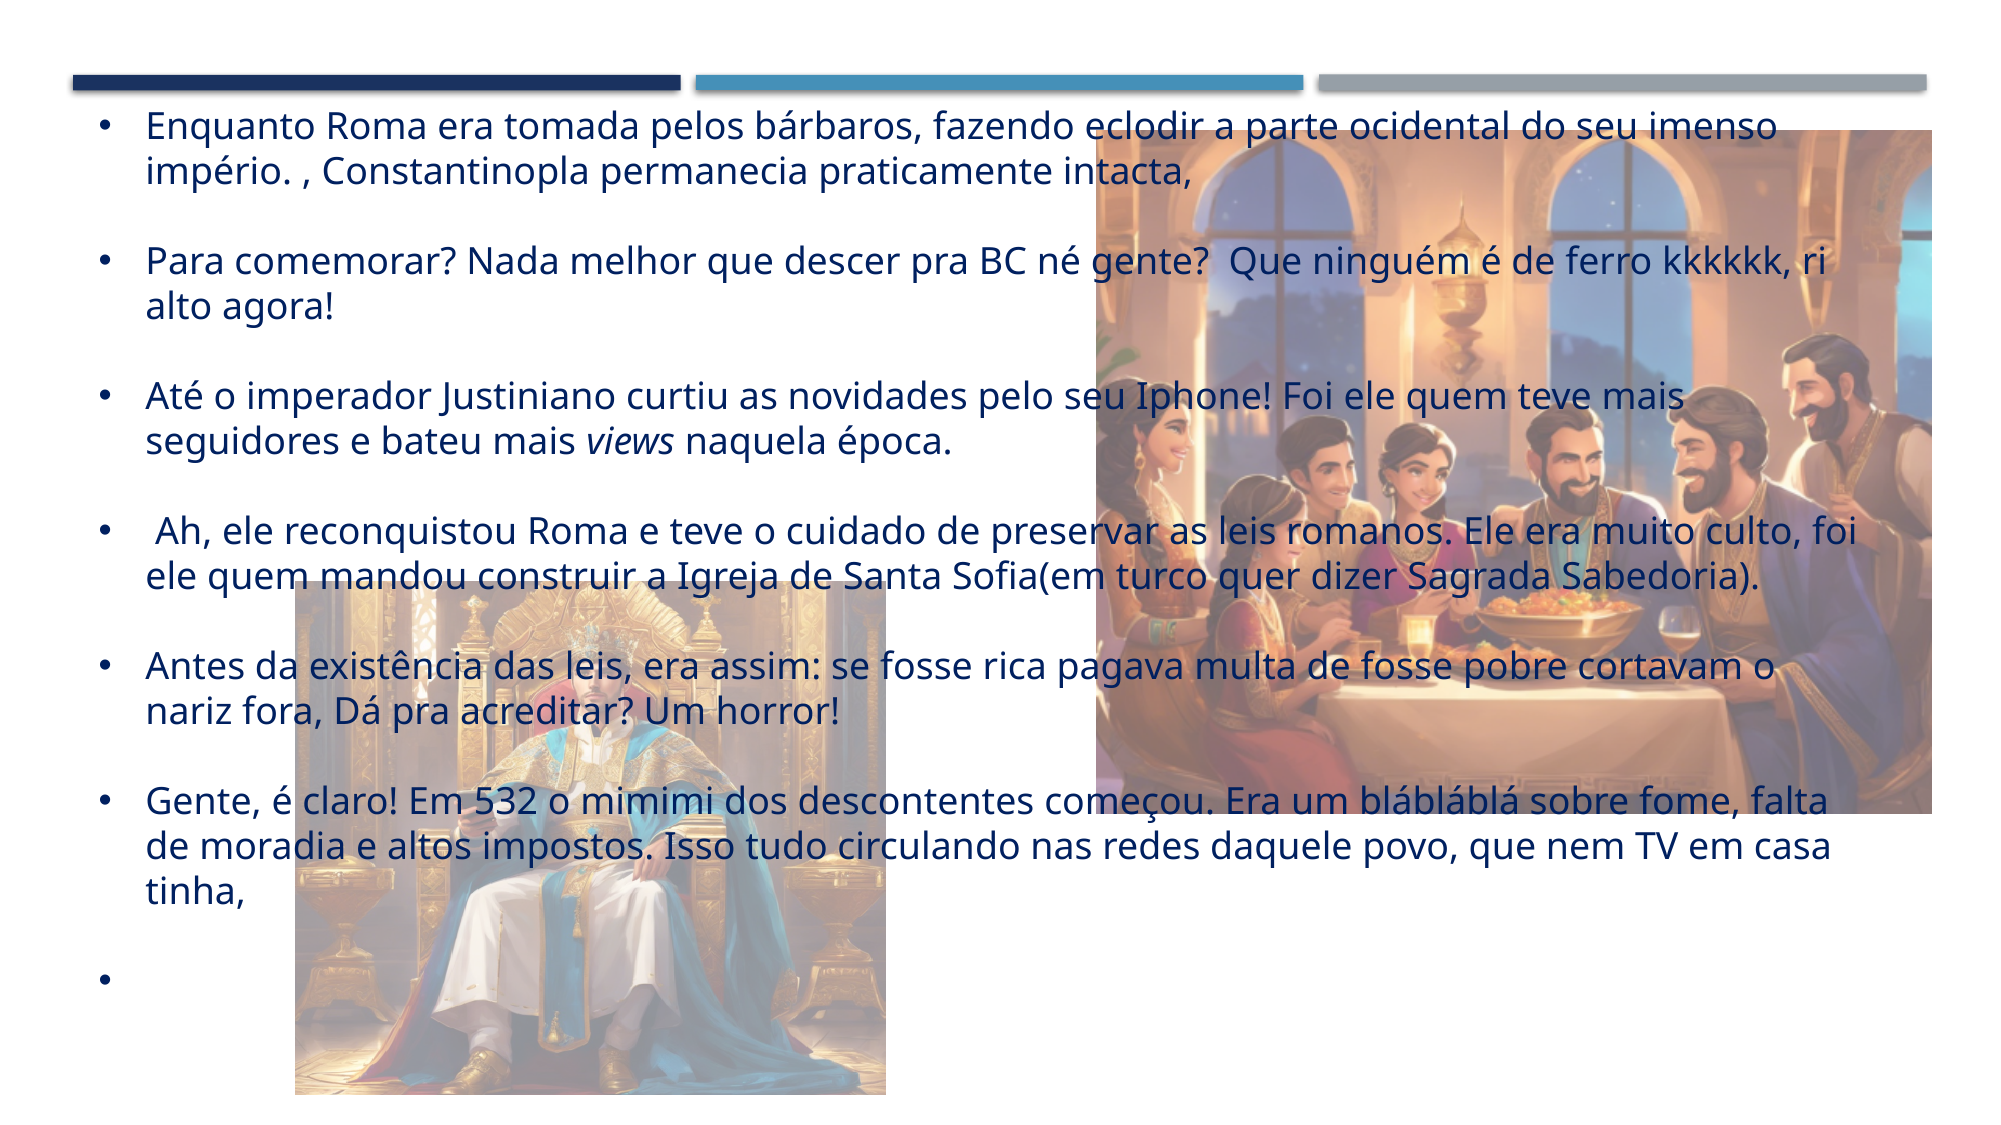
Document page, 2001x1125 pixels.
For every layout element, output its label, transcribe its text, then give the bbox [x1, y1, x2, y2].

text_box Enquanto Roma era tomada pelos bárbaros, fazendo eclodir a parte ocidental do seu imenso império. , Constantinopla permanecia praticamente intacta, Para comemorar? Nada melhor que descer pra BC né gente? Que ninguém é de ferro kkkkkk, ri alto agora! Até o imperador Justiniano curtiu as novidades pelo seu Iphone! Foi ele quem teve mais seguidores e bateu mais views naquela época. Ah, ele reconquistou Roma e teve o cuidado de preservar as leis romanos. Ele era muito culto, foi ele quem mandou construir a Igreja de Santa Sofia(em turco quer dizer Sagrada Sabedoria). Antes da existência das leis, era assim: se fosse rica pagava multa de fosse pobre cortavam o nariz fora, Dá pra acreditar? Um horror! Gente, é claro! Em 532 o mimimi dos descontentes começou. Era um blábláblá sobre fome, falta de moradia e altos impostos. Isso tudo circulando nas redes daquele povo, que nem TV em casa tinha, [83, 94, 1881, 1010]
picture [294, 580, 886, 1095]
picture [1096, 129, 1932, 815]
